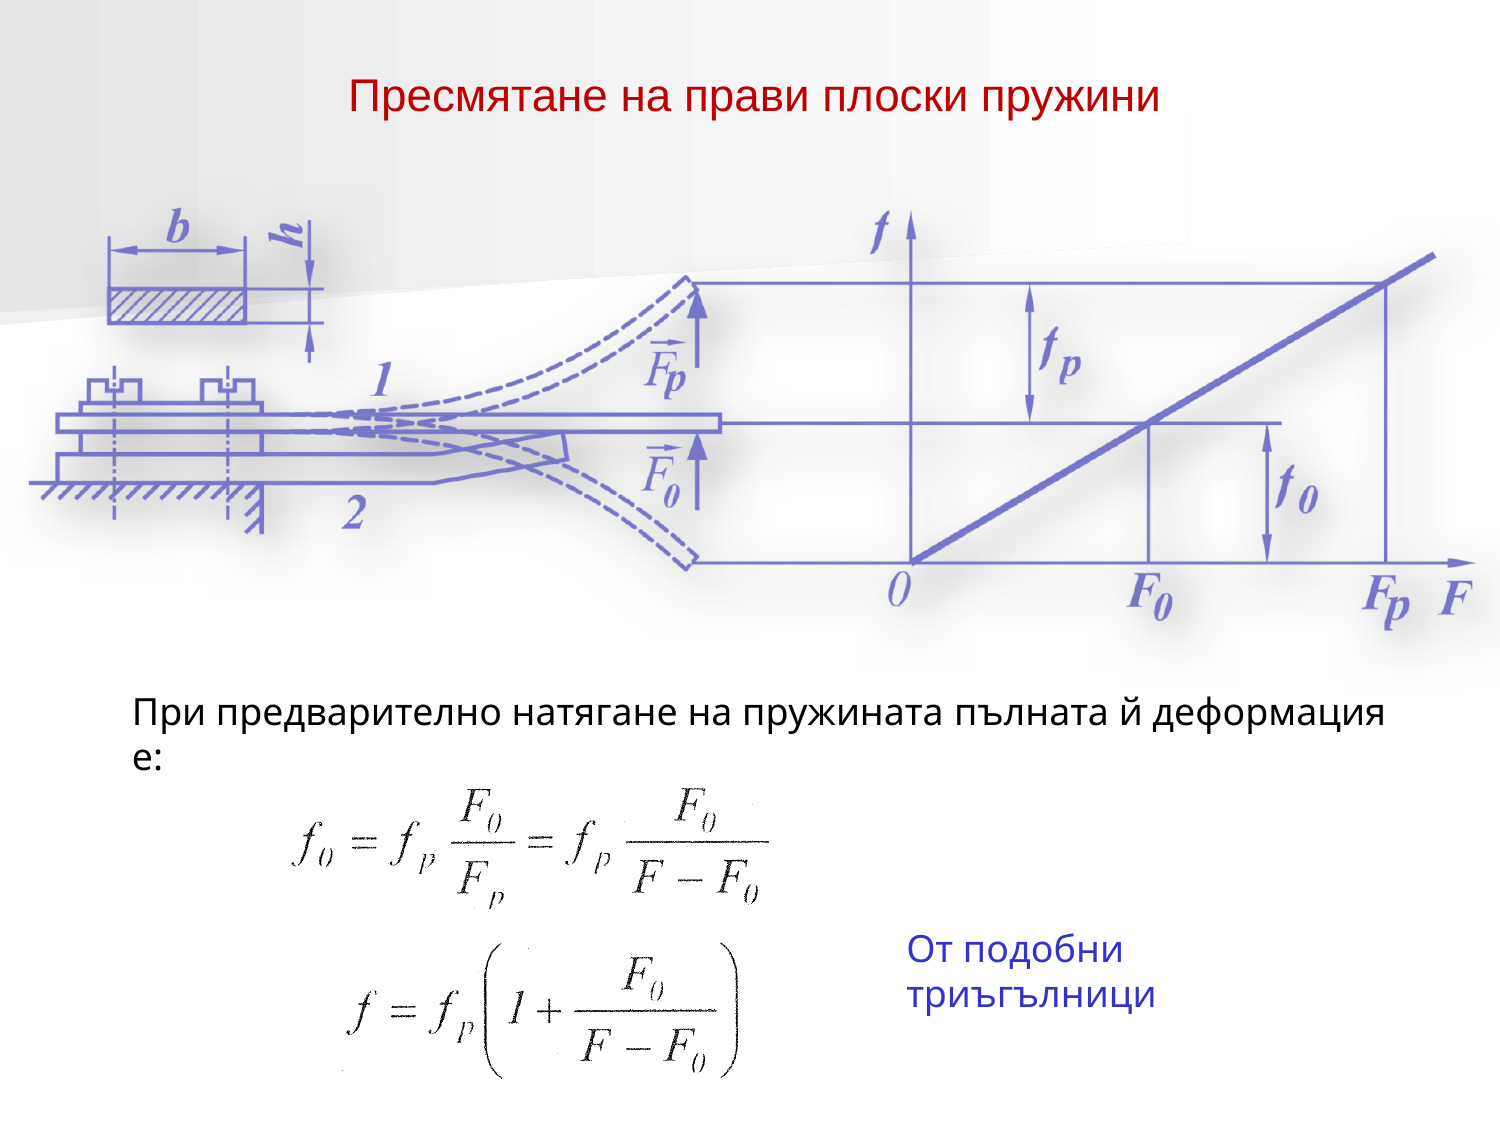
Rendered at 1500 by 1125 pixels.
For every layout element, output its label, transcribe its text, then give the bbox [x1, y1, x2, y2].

picture [277, 750, 779, 1109]
text_box От подобни триъгълници [891, 917, 1358, 1023]
list Пресмятане на прави плоски пружини [152, 58, 1358, 128]
picture [15, 185, 1485, 649]
text_box При предварително натягане на пружината пълната й деформация е: [117, 680, 1407, 830]
